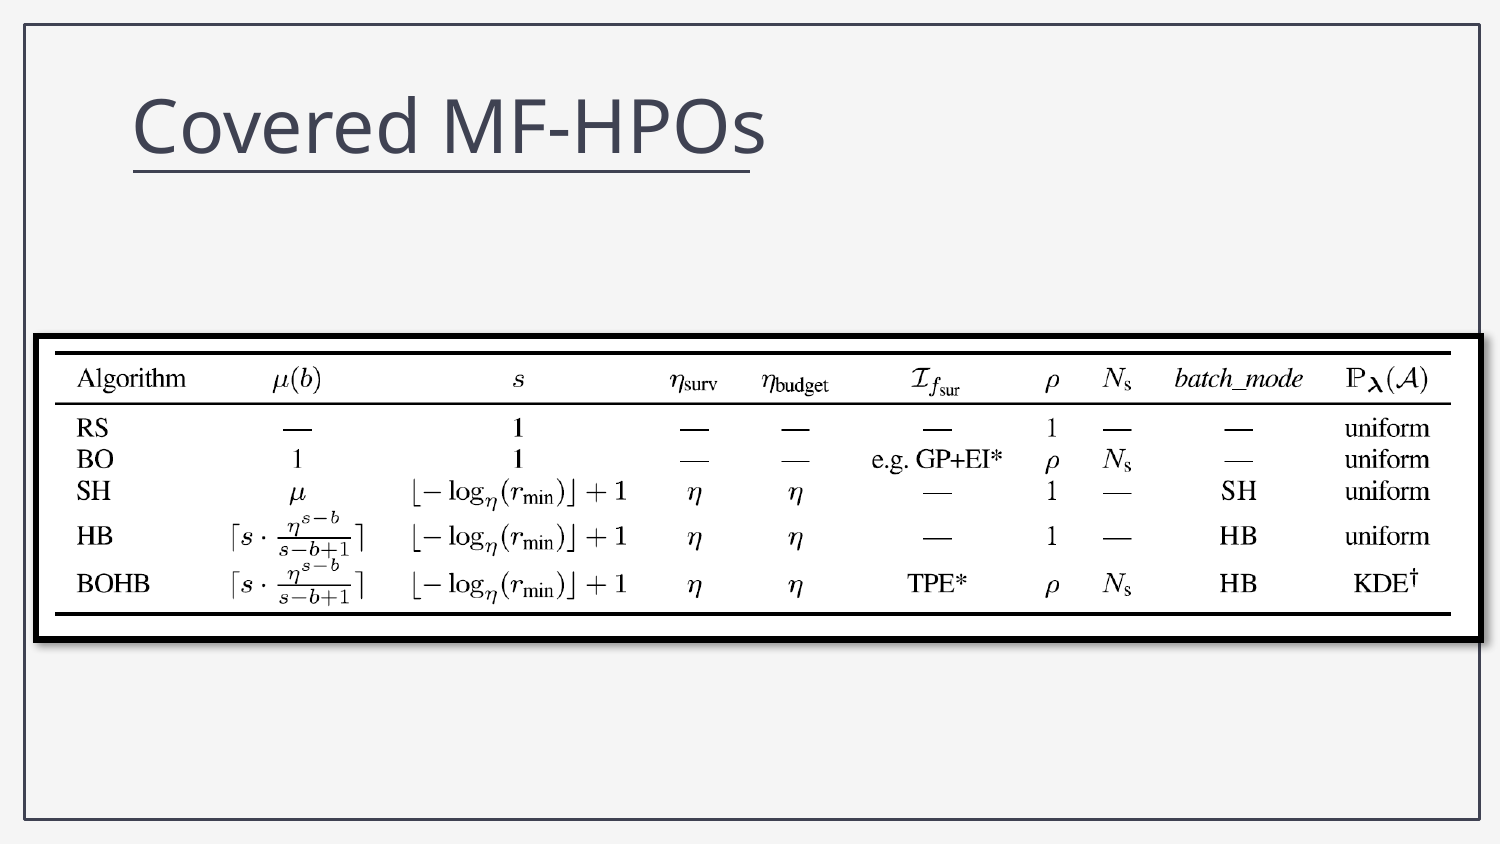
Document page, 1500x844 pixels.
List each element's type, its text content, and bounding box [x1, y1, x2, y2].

title Covered MF-HPOs [116, 63, 1467, 191]
picture [38, 338, 1479, 637]
